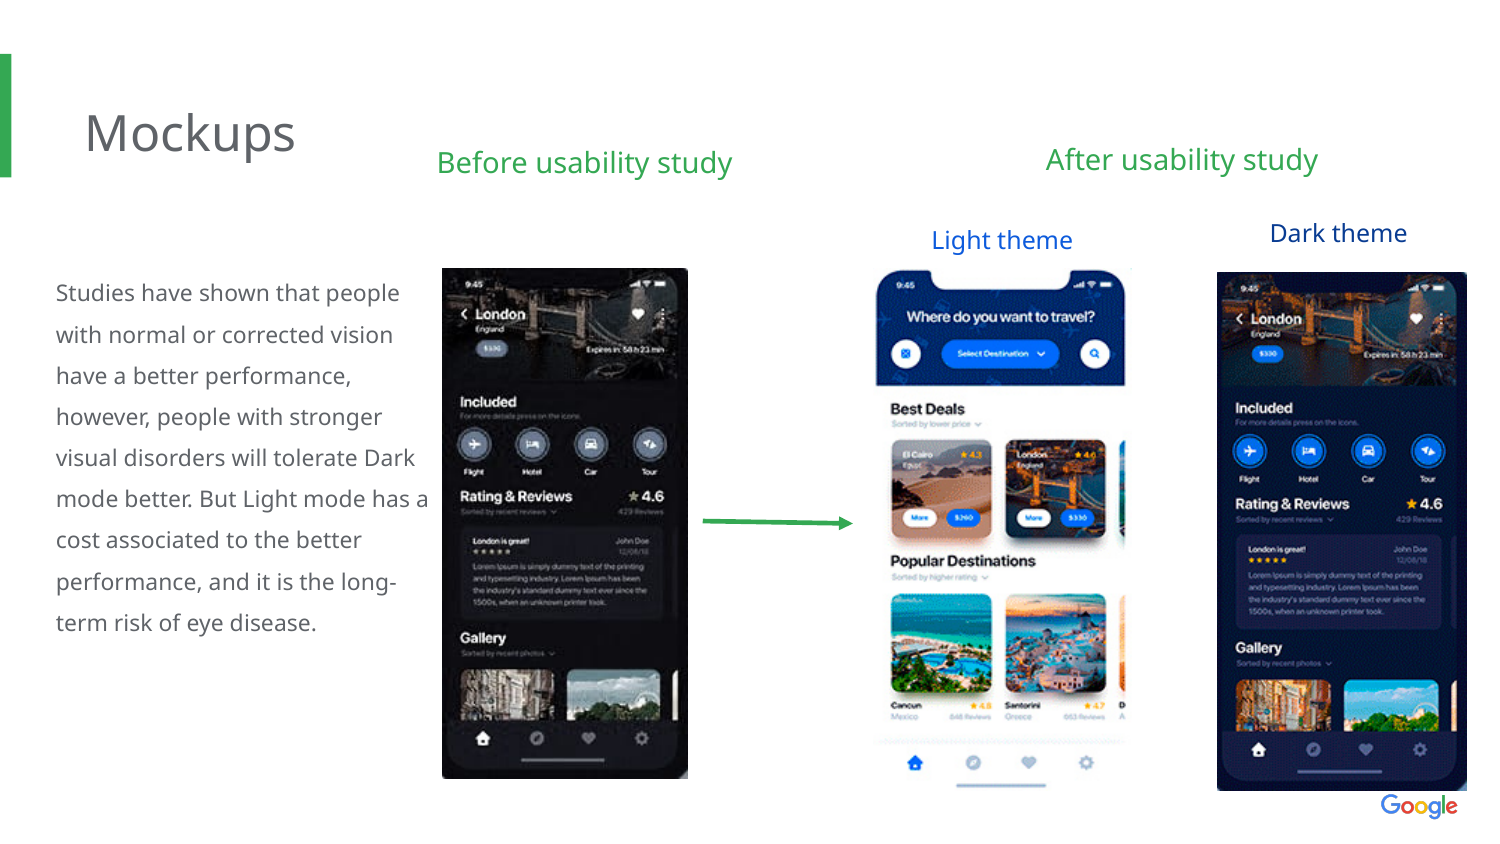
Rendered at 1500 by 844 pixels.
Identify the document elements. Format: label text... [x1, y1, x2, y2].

text_box Before usability study [391, 128, 778, 229]
text_box Mockups [84, 85, 1234, 176]
text_box Light theme [896, 209, 1108, 266]
picture [873, 268, 1132, 791]
text_box Studies have shown that people with normal or corrected vision have a better performance, however, people with stronger visual disorders will tolerate Dark mode better. But Light mode has a cost associated to the better performance, and it is the long-term risk of eye disease. [55, 250, 454, 651]
picture [441, 268, 688, 779]
picture [1217, 272, 1467, 791]
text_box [702, 520, 854, 524]
text_box After usability study [989, 126, 1376, 227]
text_box Dark theme [1233, 202, 1445, 271]
picture [1381, 794, 1458, 820]
